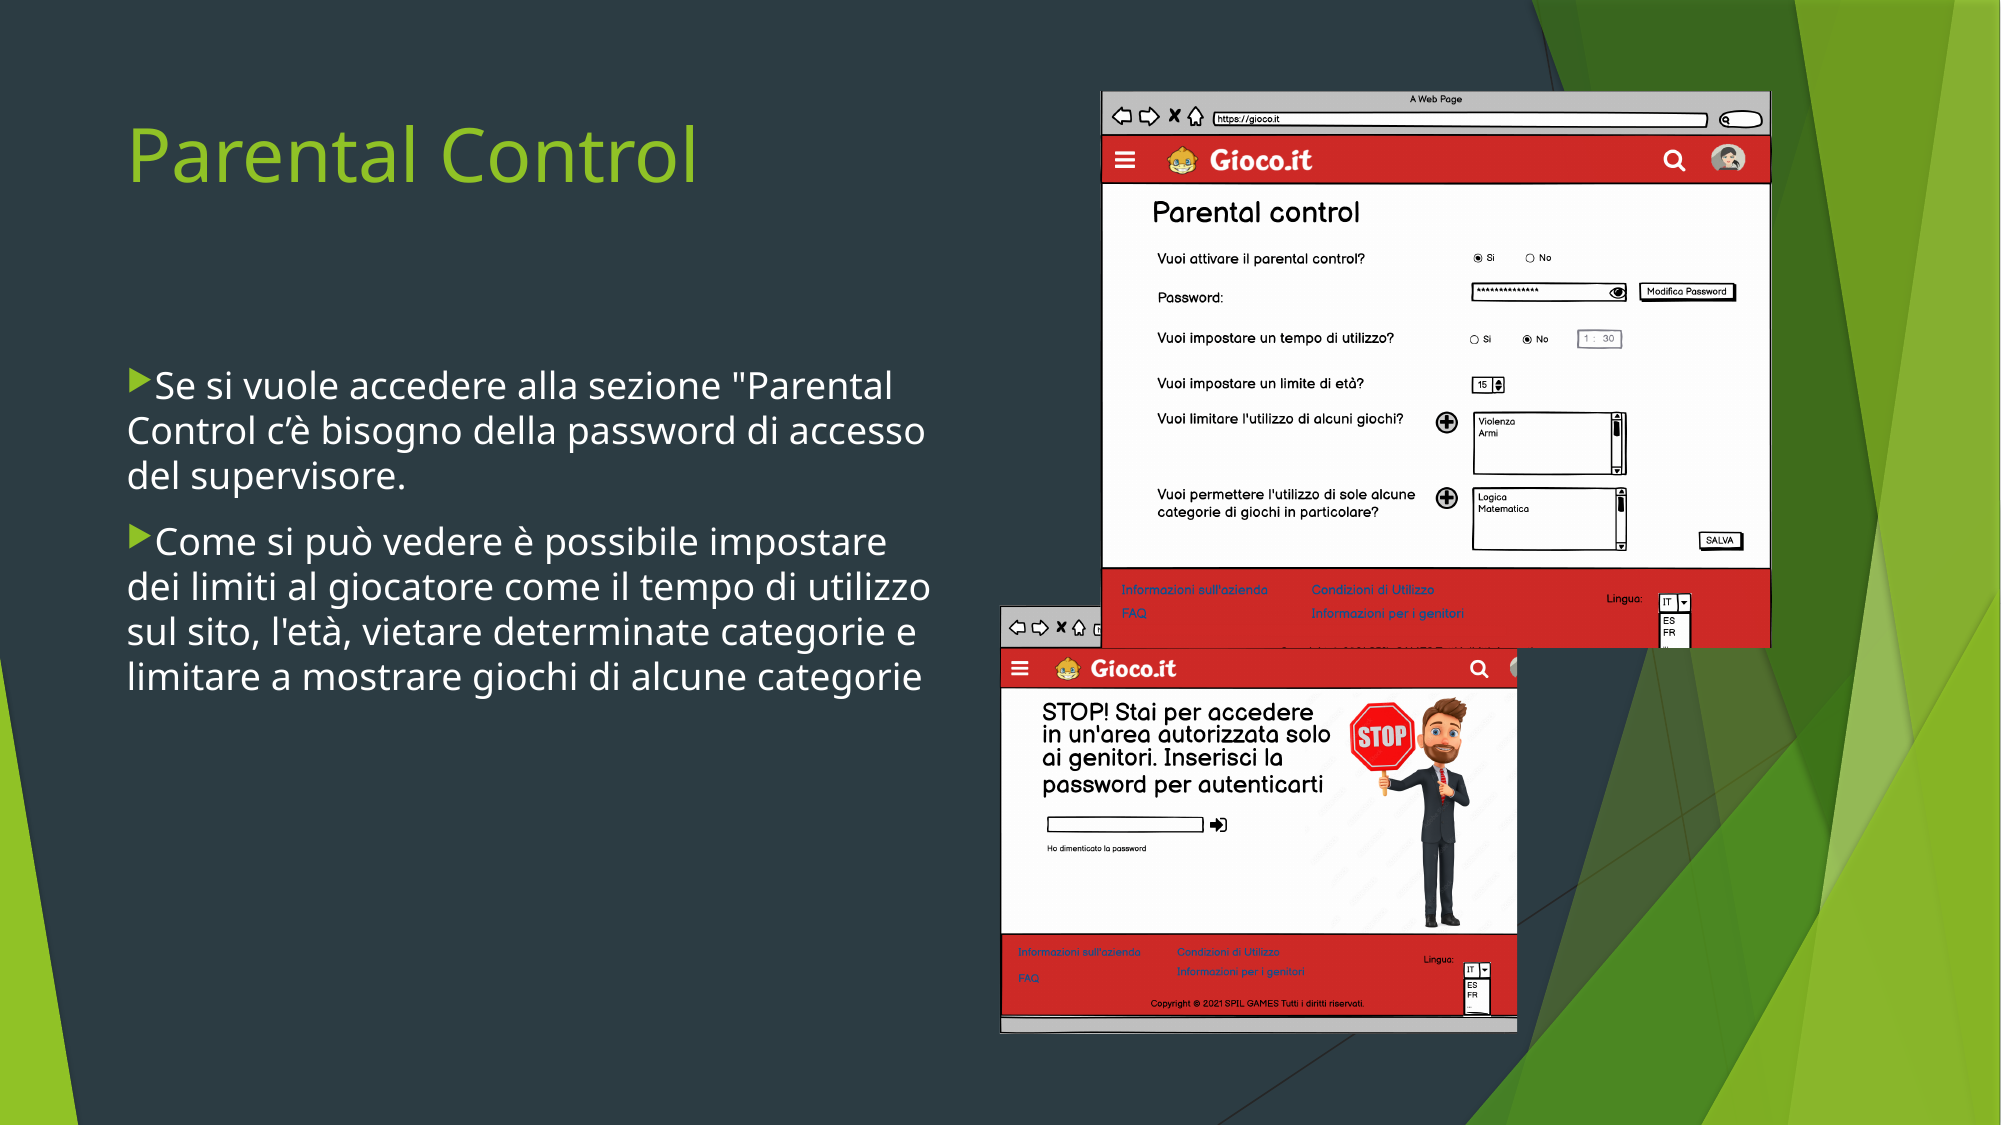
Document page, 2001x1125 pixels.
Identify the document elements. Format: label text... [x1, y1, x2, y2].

text_box Se si vuole accedere alla sezione "Parental Control c’è bisogno della password di accesso del supervisore. Come si può vedere è possibile impostare dei limiti al giocatore come il tempo di utilizzo sul sito, l'età, vietare determinate categorie e limitare a mostrare giochi di alcune categorie [111, 354, 967, 991]
text_box [0, 657, 80, 1125]
picture [999, 91, 1773, 1034]
title Parental Control [111, 99, 968, 317]
